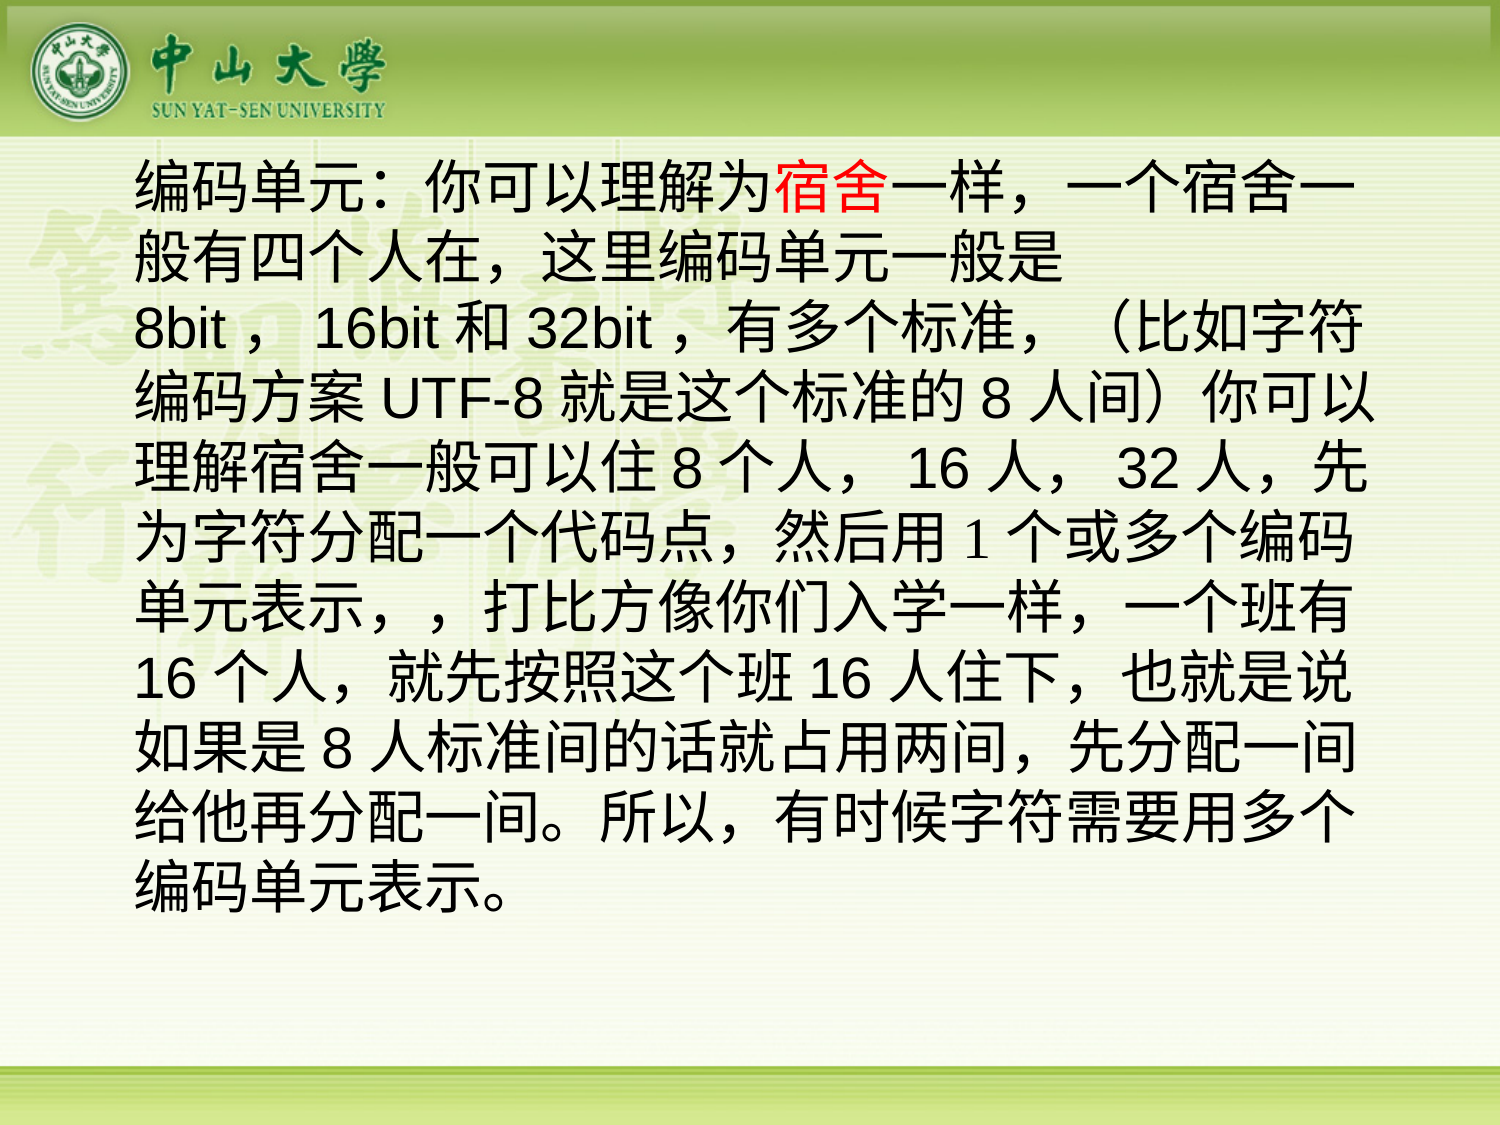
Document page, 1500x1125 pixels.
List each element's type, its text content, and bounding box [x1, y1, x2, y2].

picture [0, 0, 1500, 1125]
slide_number [112, 1025, 425, 1100]
slide_number [1074, 1025, 1388, 1100]
list 编码单元：你可以理解为宿舍一样，一个宿舍一般有四个人在，这里编码单元一般是8bit，16bit和32bit，有多个标准，（比如字符编码方案UTF-8就是这个标准的8人间）你可以理解宿舍一般可以住8个人，16人，32人，先为字符分配一个代码点，然后用1个或多个编码单元表示，，打比方像你们入学一样，一个班有16个人，就先按照这个班16人住下，也就是说如果是8人标准间的话就占用两间，先分配一间给他再分配一间。所以，有时候字符需要用多个编码单元表示。 [118, 143, 1393, 947]
